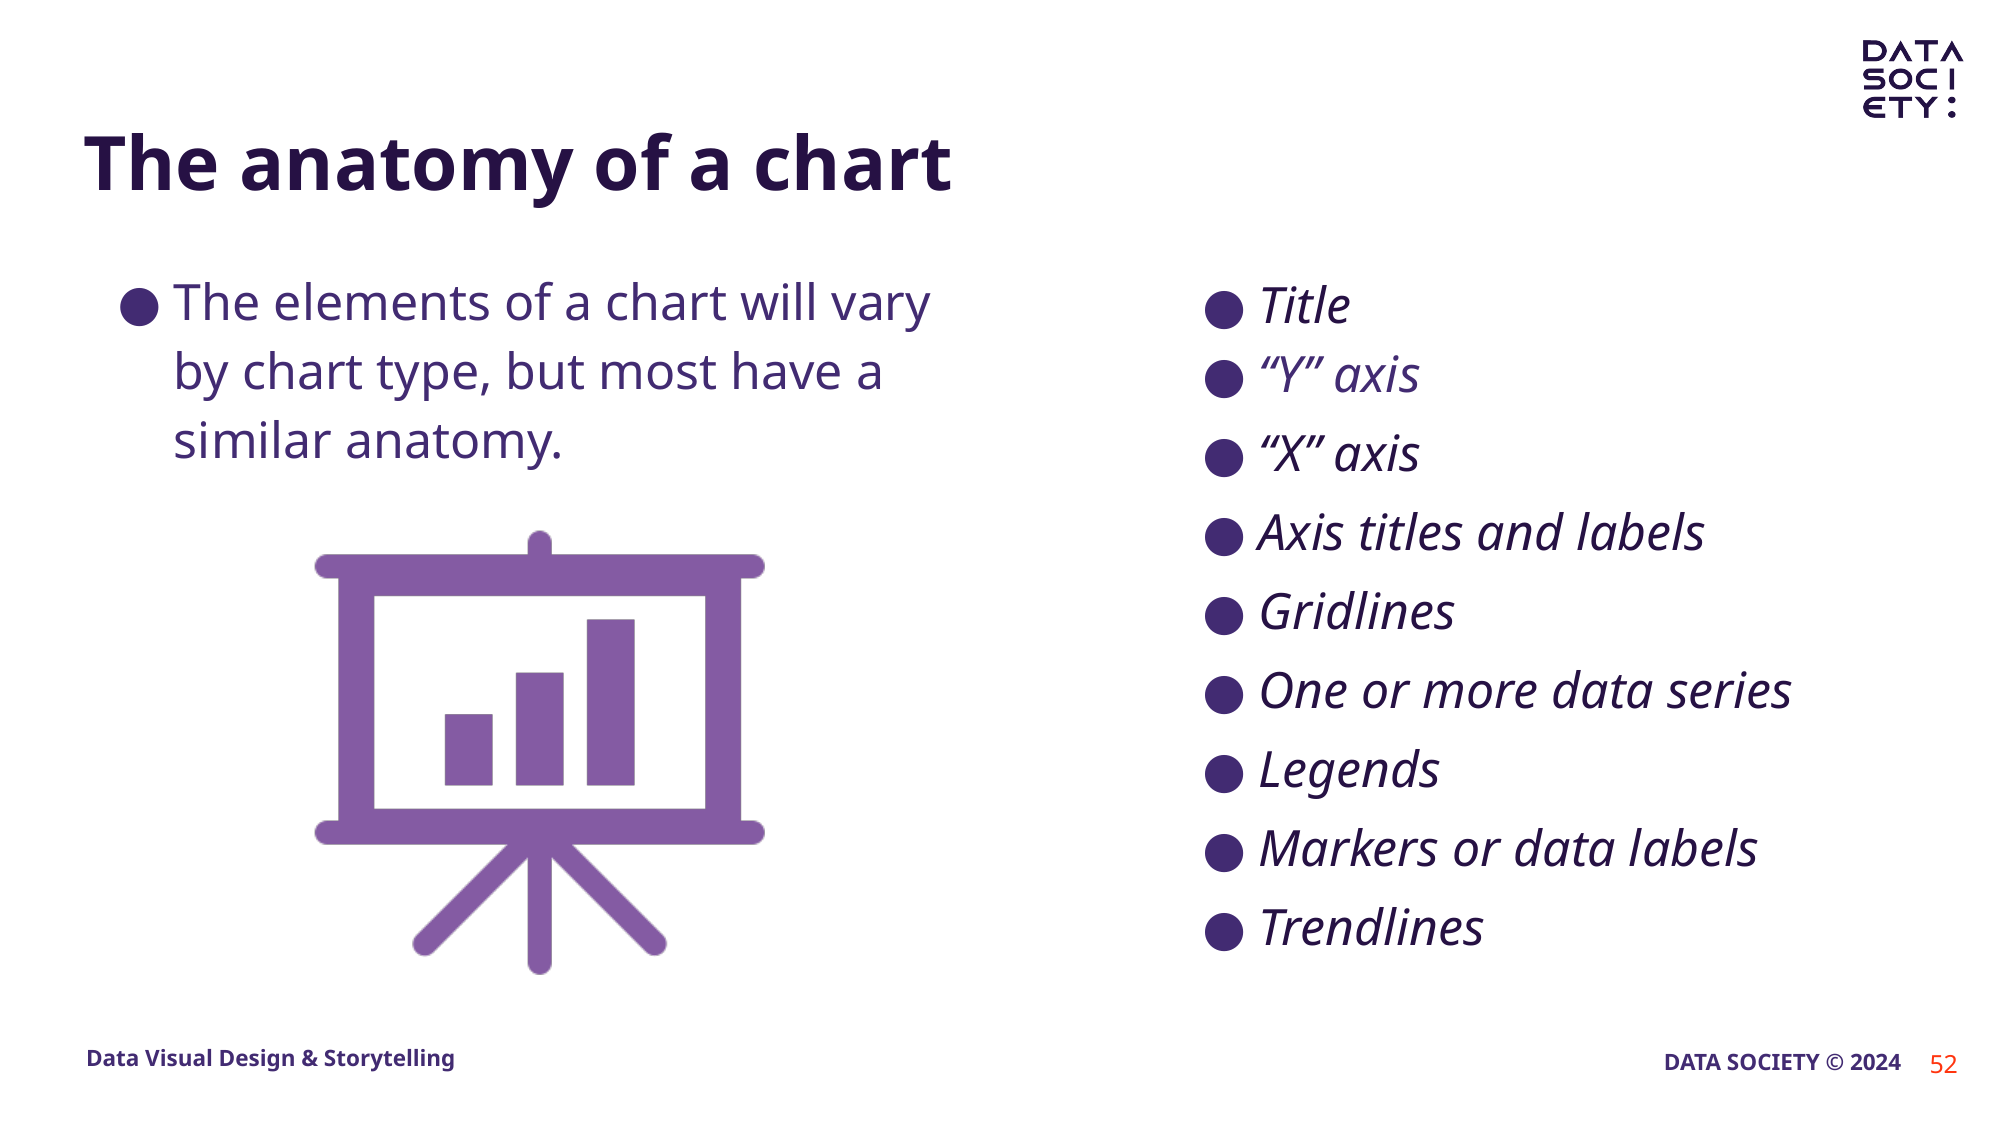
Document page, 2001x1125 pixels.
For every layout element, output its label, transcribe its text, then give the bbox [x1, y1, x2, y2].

list The elements of a chart will vary by chart type, but most have a similar anatomy. [102, 254, 978, 1002]
title The anatomy of a chart [68, 87, 1932, 213]
picture [1863, 40, 1964, 118]
picture [256, 466, 824, 1034]
list Title “Y” axis “X” axis Axis titles and labels Gridlines One or more data series Legends Markers or data labels Trendlines [1187, 257, 2000, 989]
slide_number 52 [1853, 1033, 1974, 1097]
